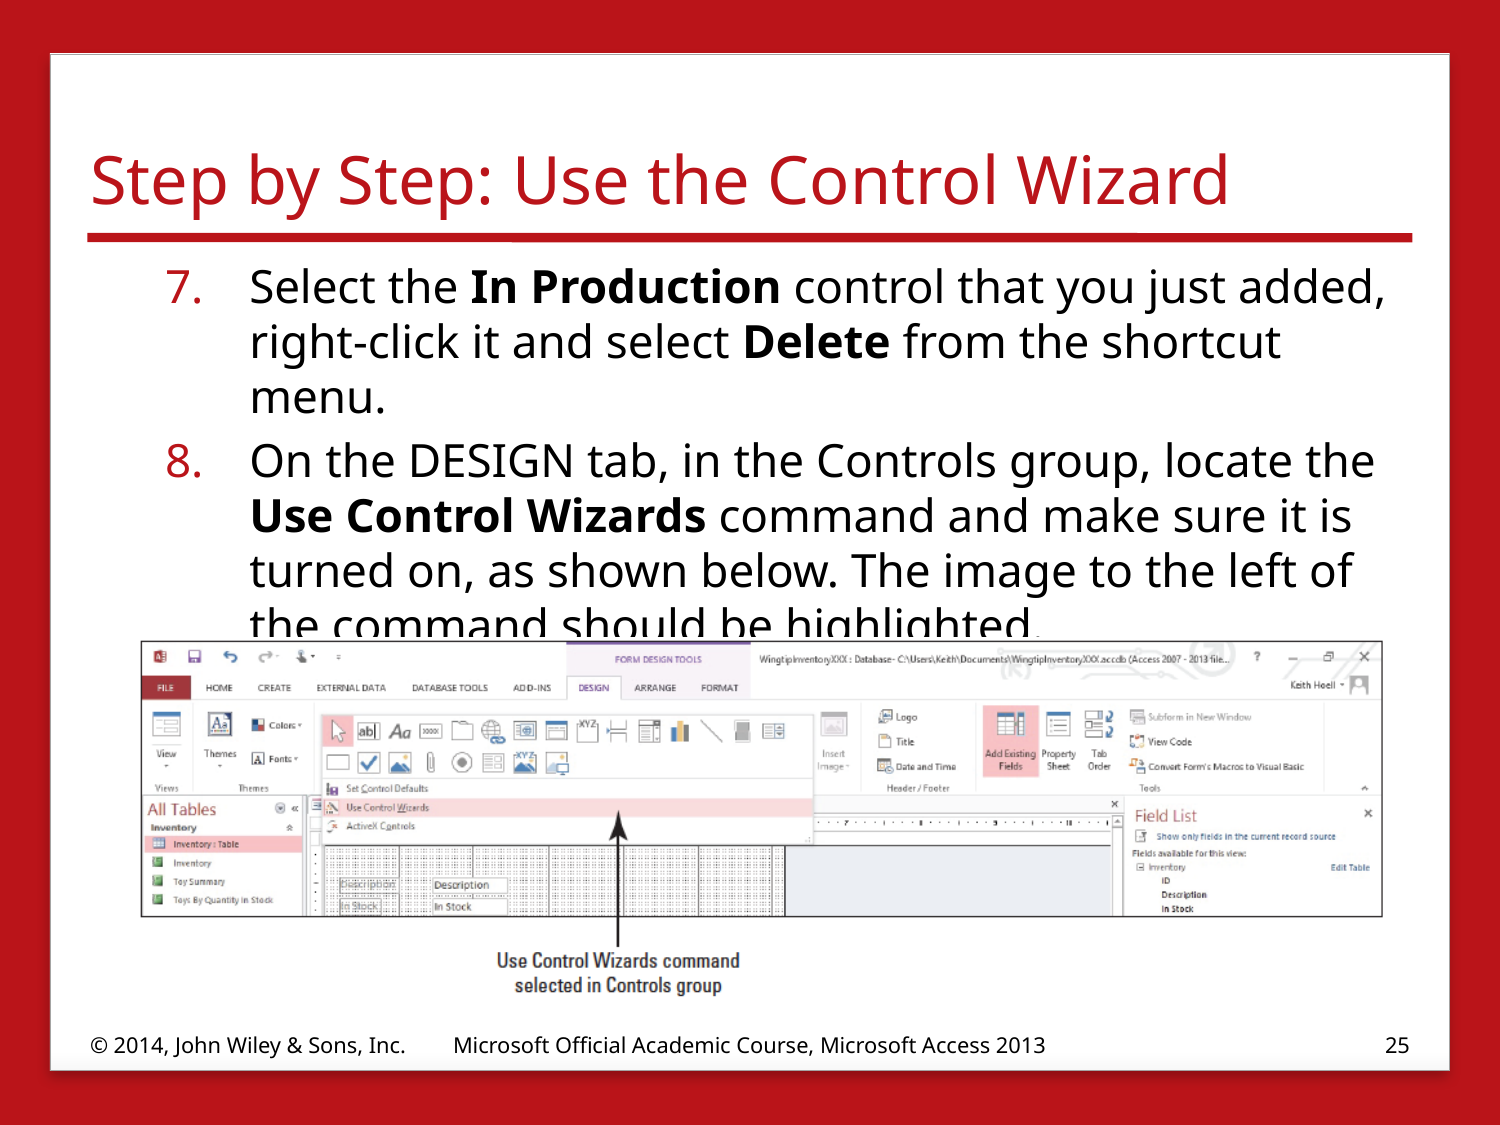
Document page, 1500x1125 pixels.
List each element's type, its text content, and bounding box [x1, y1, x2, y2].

list Select the In Production control that you just added, right-click it and select Delete from the shortcut menu. On the DESIGN tab, in the Controls group, locate the Use Control Wizards command and make sure it is turned on, as shown below. The image to the left of the command should be highlighted. [75, 249, 1425, 1063]
title Step by Step: Use the Control Wizard [74, 74, 1426, 226]
picture [137, 637, 1388, 1004]
slide_number 25 [1074, 1024, 1426, 1103]
footer Microsoft Official Academic Course, Microsoft Access 2013 [431, 1024, 1069, 1103]
slide_number © 2014, John Wiley & Sons, Inc. [74, 1024, 426, 1103]
